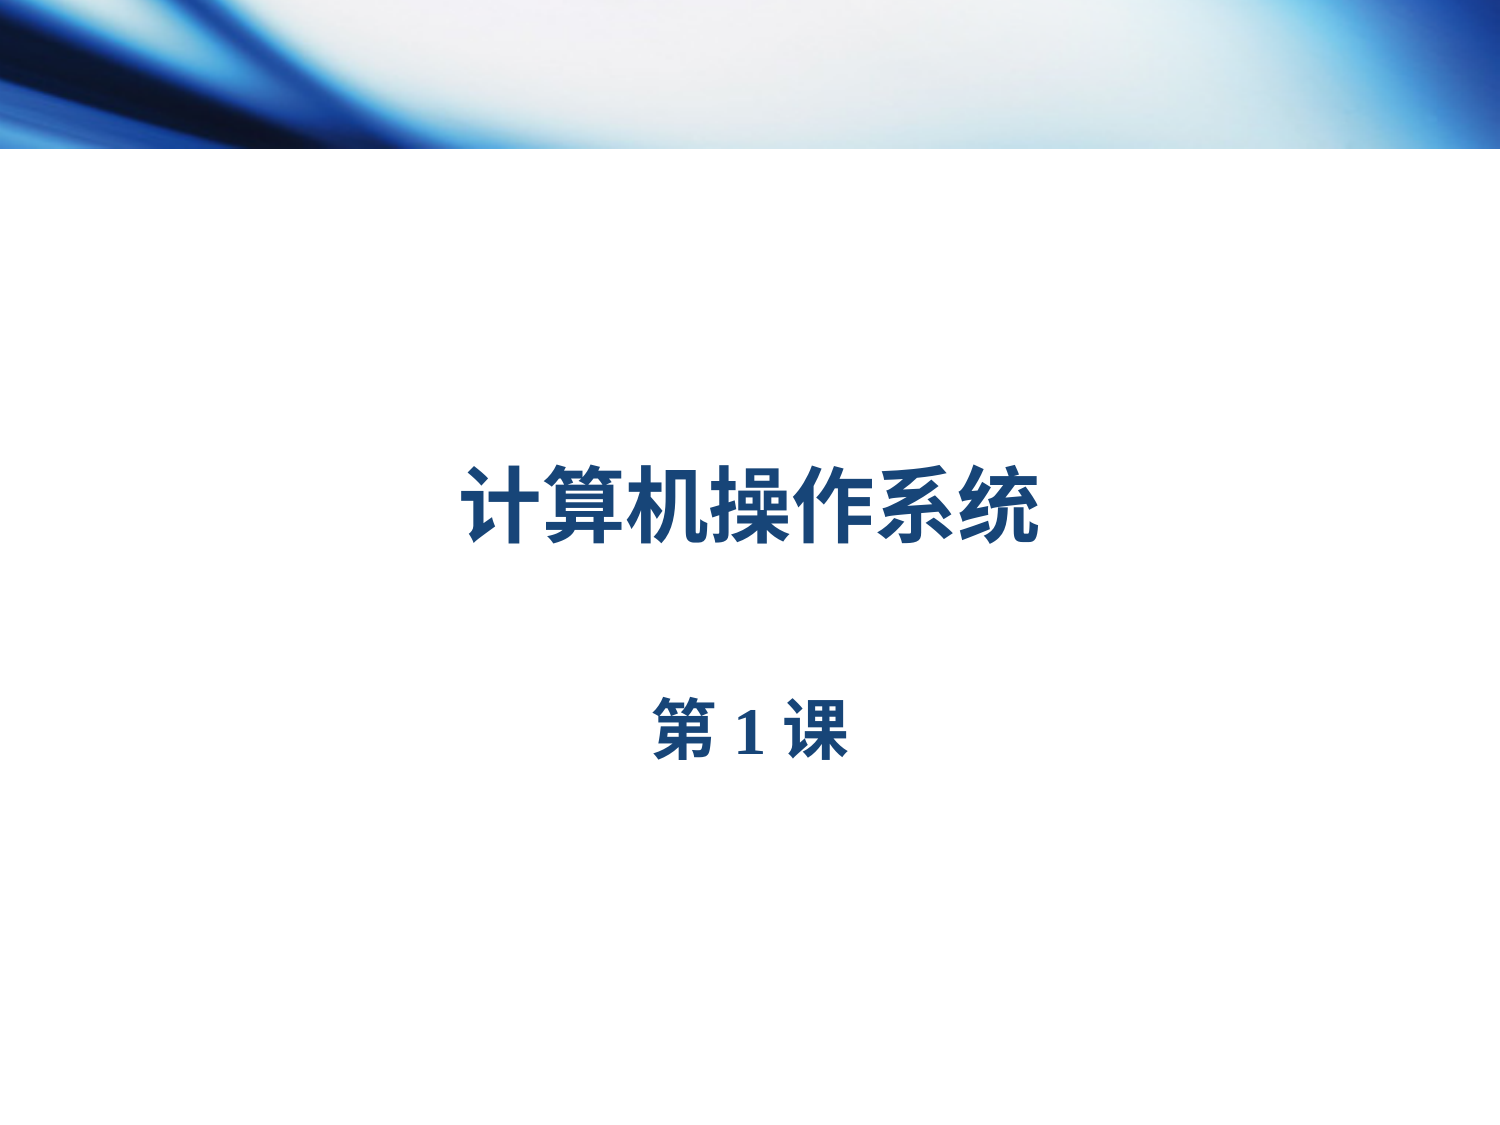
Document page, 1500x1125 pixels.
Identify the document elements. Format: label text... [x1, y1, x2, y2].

text_box 计算机操作系统 [192, 446, 1308, 561]
text_box 第1课 [192, 680, 1308, 776]
picture [0, 0, 1500, 149]
